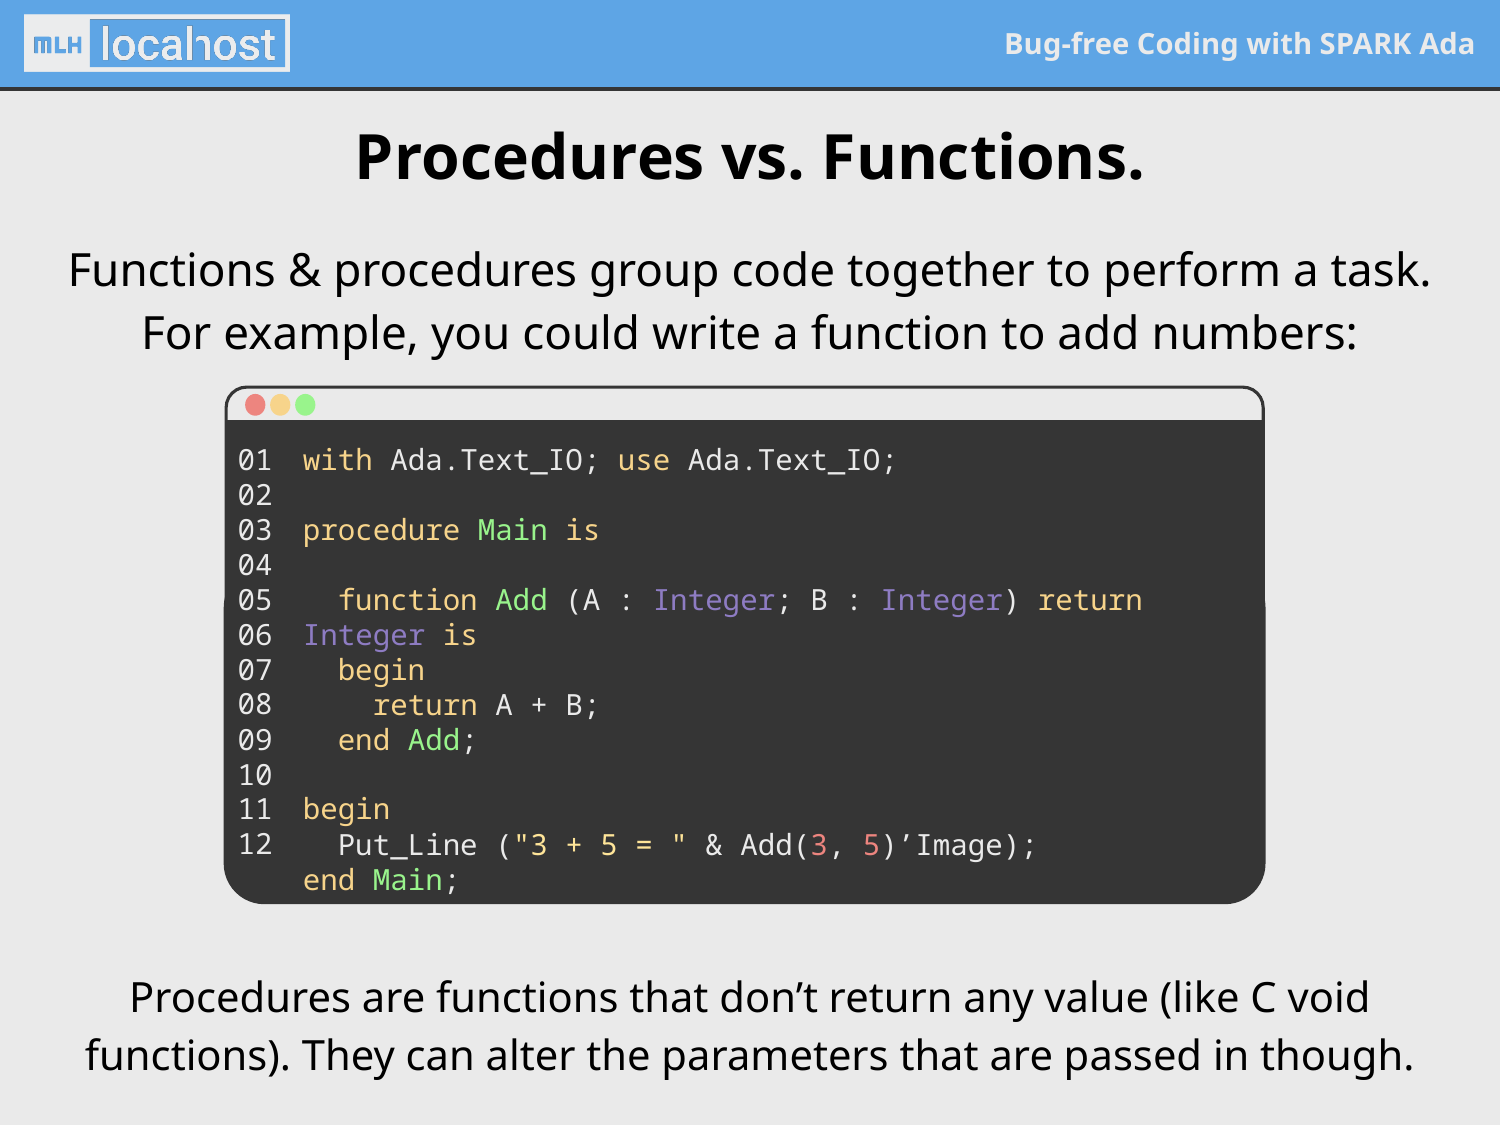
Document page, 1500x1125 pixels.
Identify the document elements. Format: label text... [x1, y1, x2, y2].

picture [24, 14, 290, 72]
text_box Functions & procedures group code together to perform a task. For example, you could write a function to add numbers: [43, 217, 1457, 353]
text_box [225, 889, 1264, 903]
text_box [222, 425, 1278, 881]
text_box Procedures are functions that don’t return any value (like C void functions). They can alter the parameters that are passed in though. [43, 948, 1457, 1084]
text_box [225, 386, 1264, 424]
text_box Procedures vs. Functions. [26, 87, 1474, 223]
